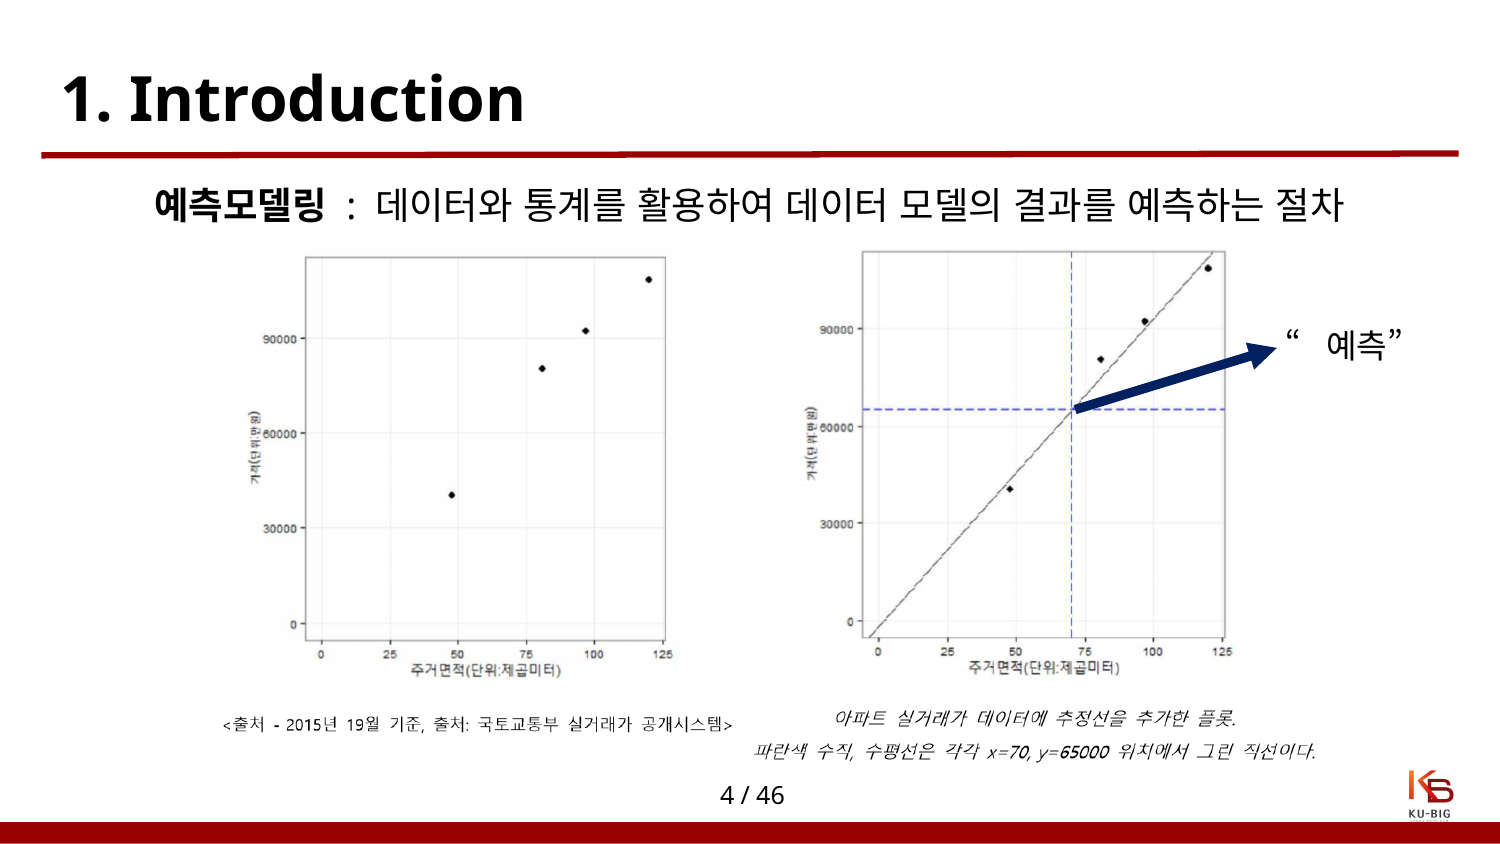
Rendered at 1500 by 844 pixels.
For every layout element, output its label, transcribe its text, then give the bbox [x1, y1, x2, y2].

text_box “예측” [1335, 317, 1426, 373]
title 1. Introduction [45, 46, 1408, 150]
text_box 예측모델링 : 데이터와 통계를 활용하여 데이터 모델의 결과를 예측하는 절차 [12, 175, 1488, 235]
picture [175, 225, 1330, 778]
picture [1400, 766, 1460, 822]
slide_number 4 / 46 [705, 763, 809, 829]
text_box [1074, 347, 1278, 410]
